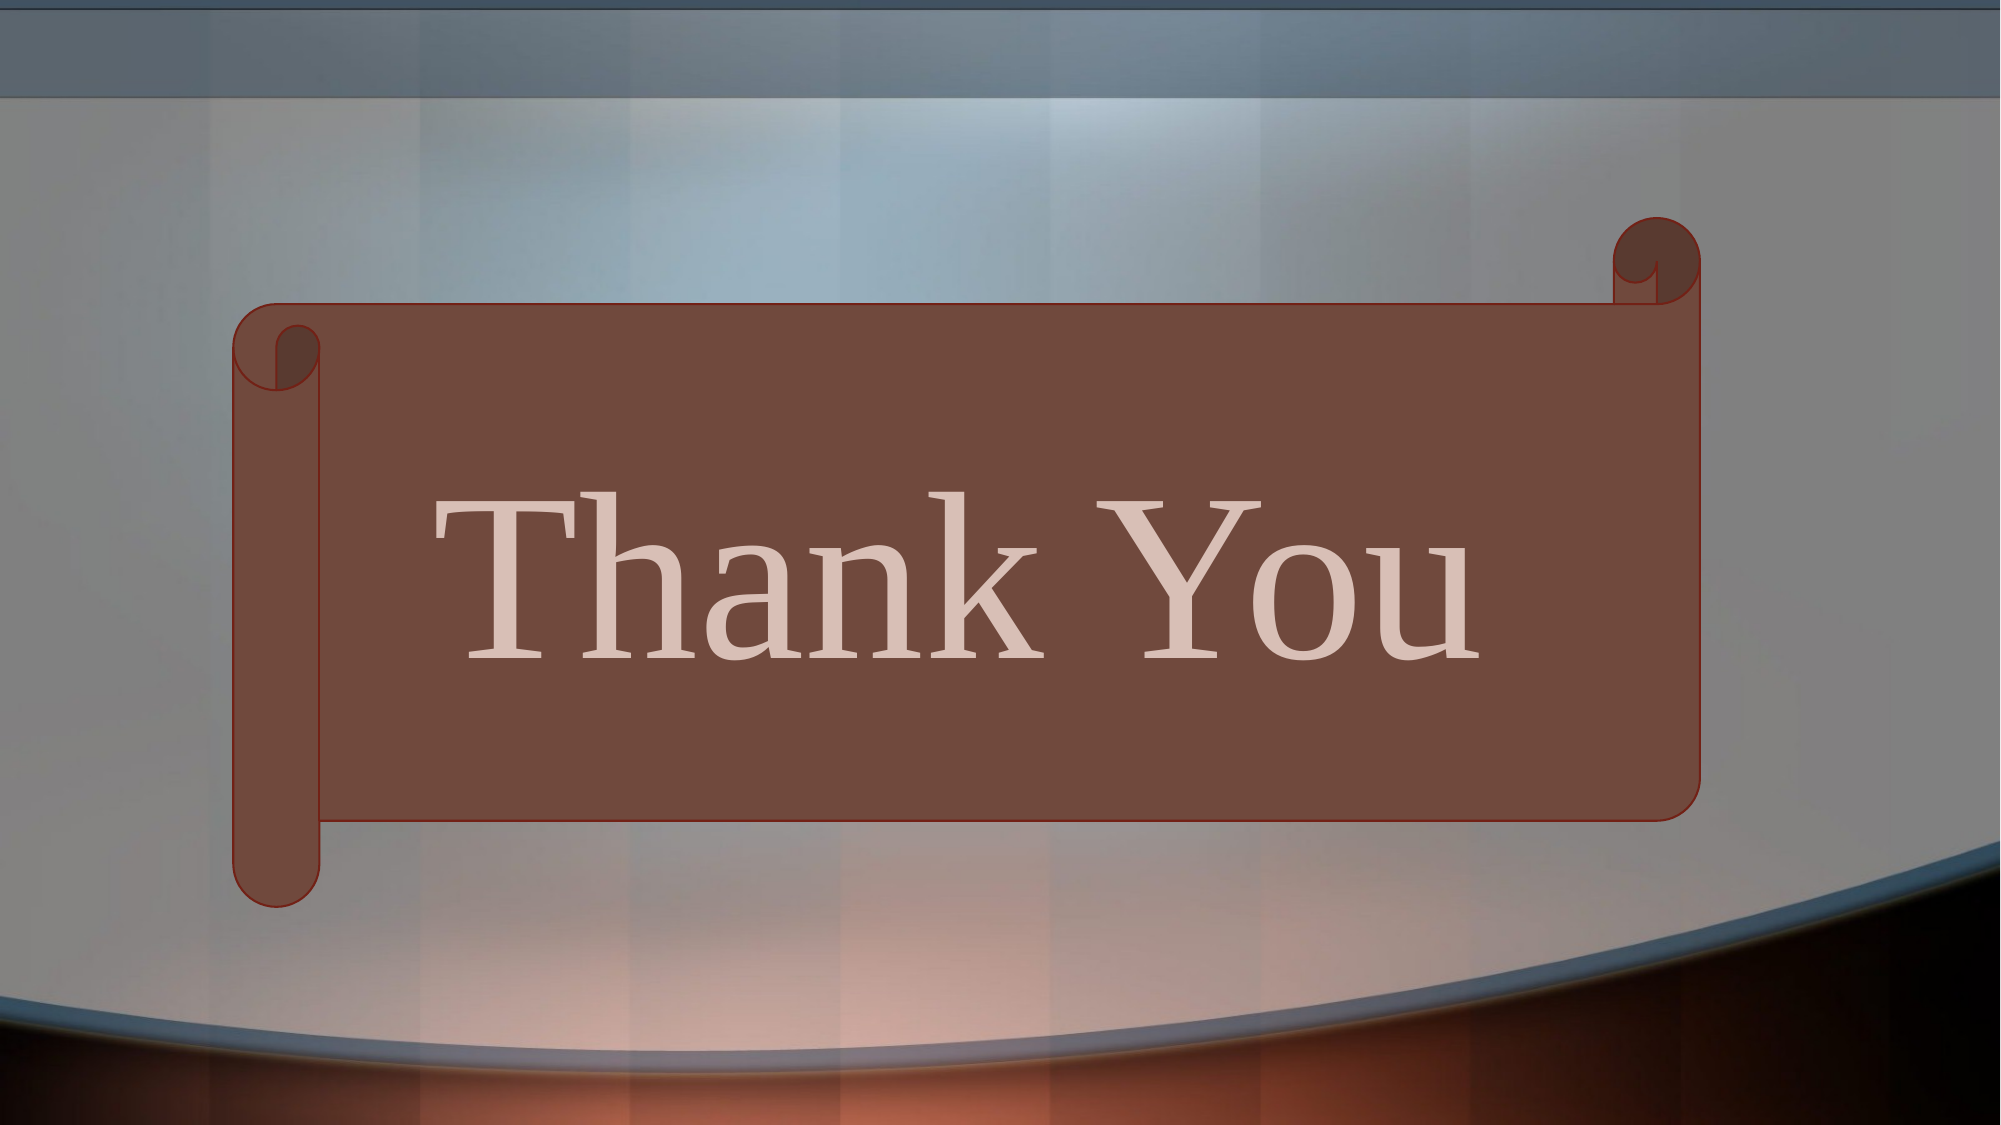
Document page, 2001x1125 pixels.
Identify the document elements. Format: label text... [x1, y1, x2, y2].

text_box Thank You [232, 216, 1701, 908]
picture [0, 0, 2001, 1125]
